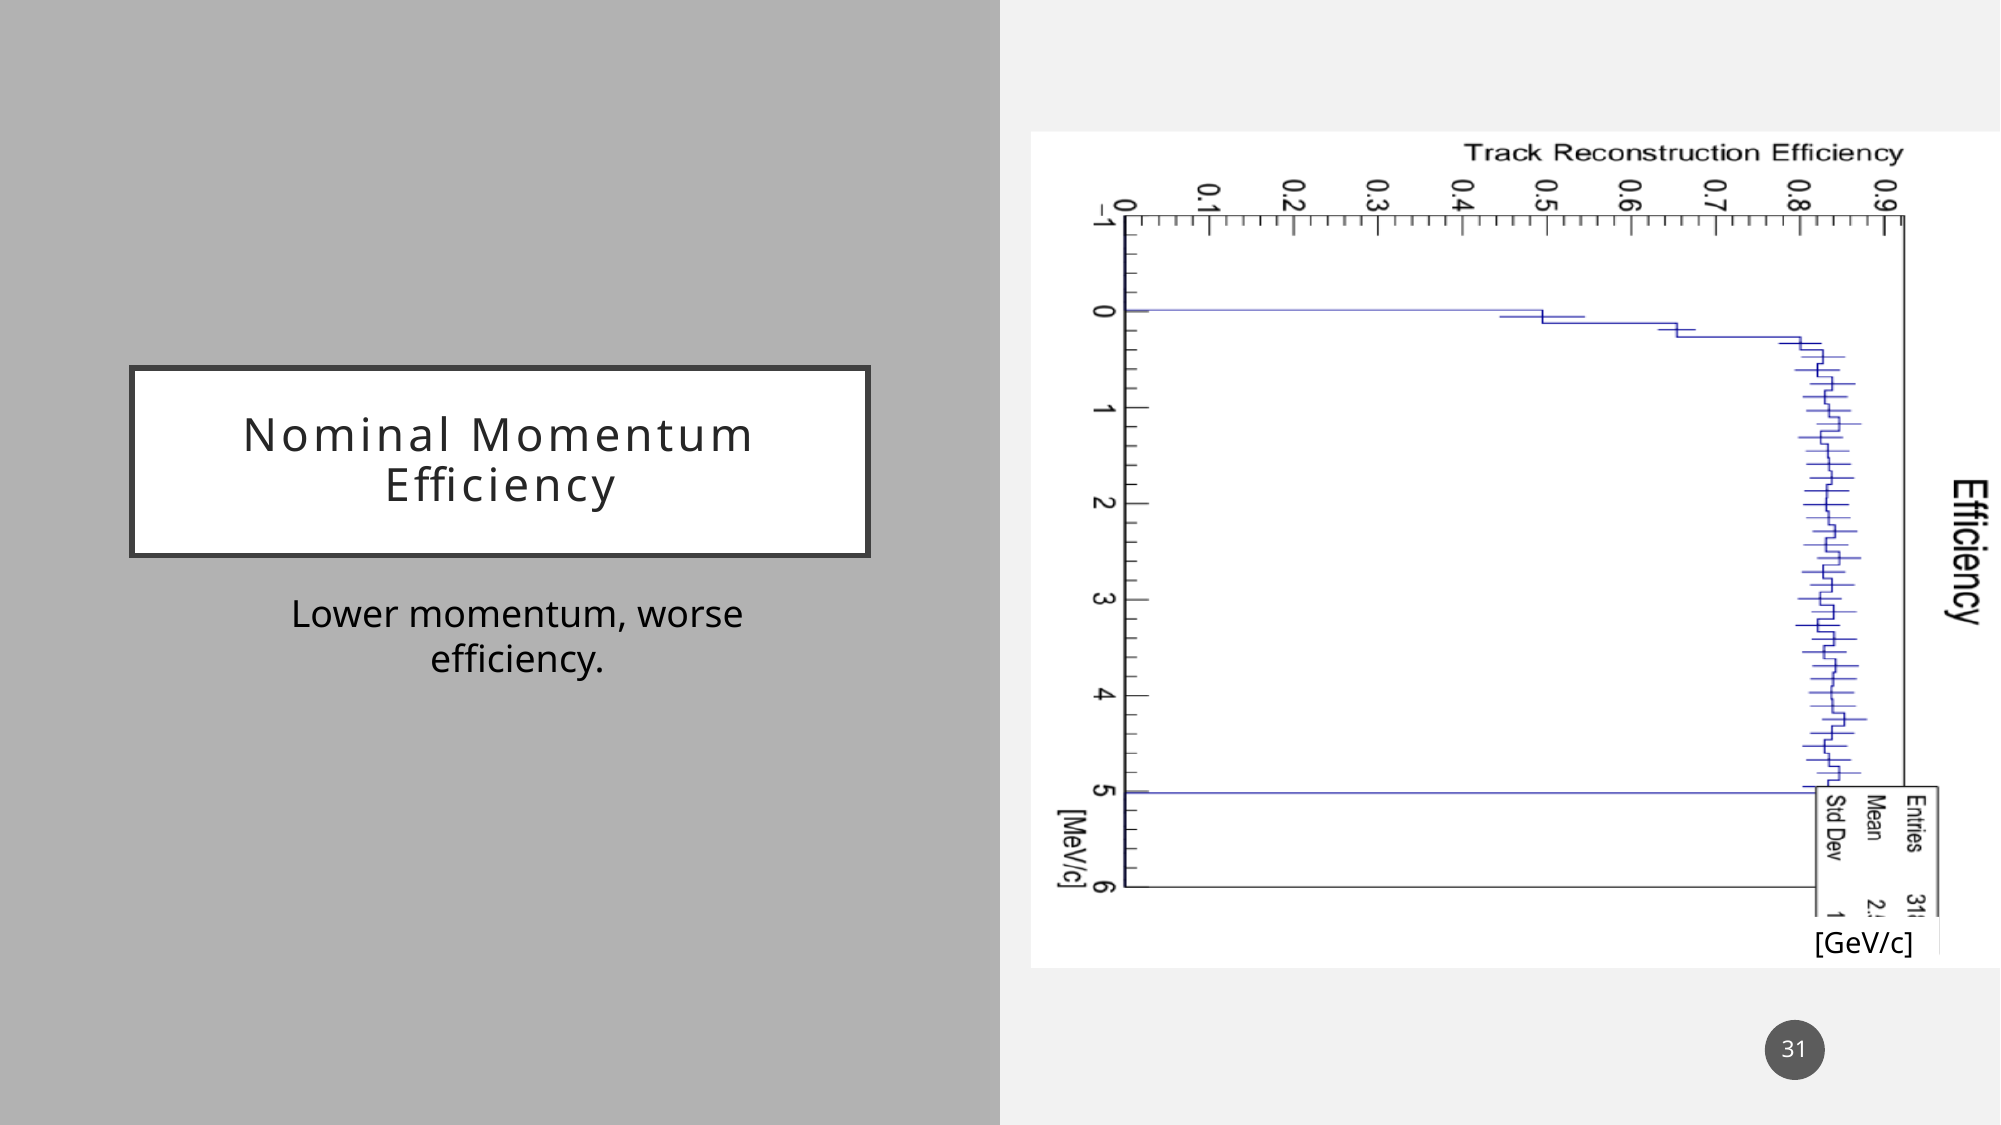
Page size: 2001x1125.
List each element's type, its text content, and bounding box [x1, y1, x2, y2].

text_box [GeV/c] [1934, 916, 1940, 967]
list Lower momentum, worse efficiency. [183, 582, 806, 943]
picture [1097, 65, 1934, 1035]
title Nominal Momentum Efficiency [129, 365, 871, 558]
slide_number 31 [1764, 1035, 1825, 1080]
